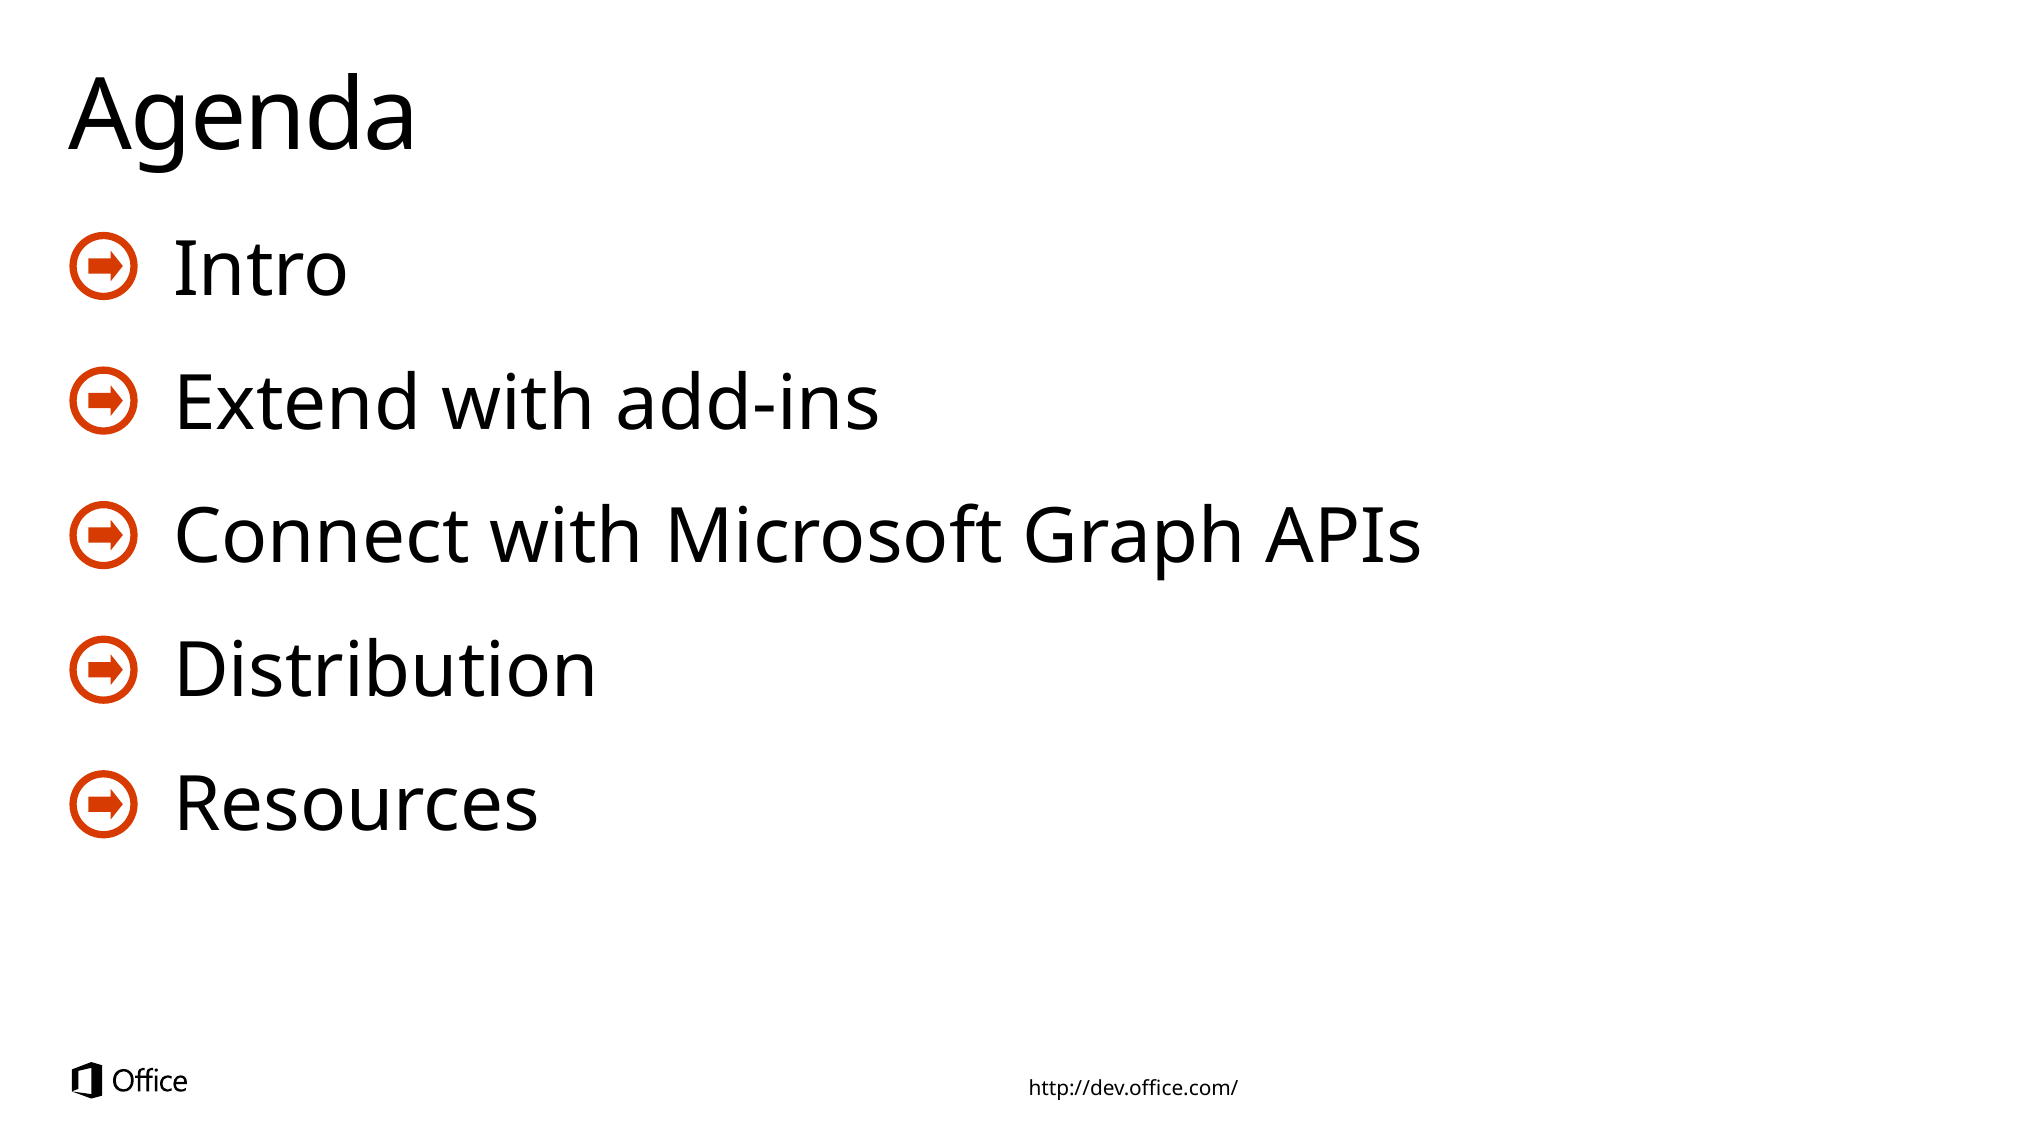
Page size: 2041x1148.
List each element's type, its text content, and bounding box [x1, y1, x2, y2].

title Agenda [45, 48, 1996, 199]
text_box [72, 773, 135, 835]
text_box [72, 638, 135, 701]
list Intro Extend with add-ins Connect with Microsoft Graph APIs Distribution Resources [149, 214, 1467, 878]
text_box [72, 369, 135, 432]
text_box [72, 235, 135, 297]
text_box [72, 504, 135, 566]
